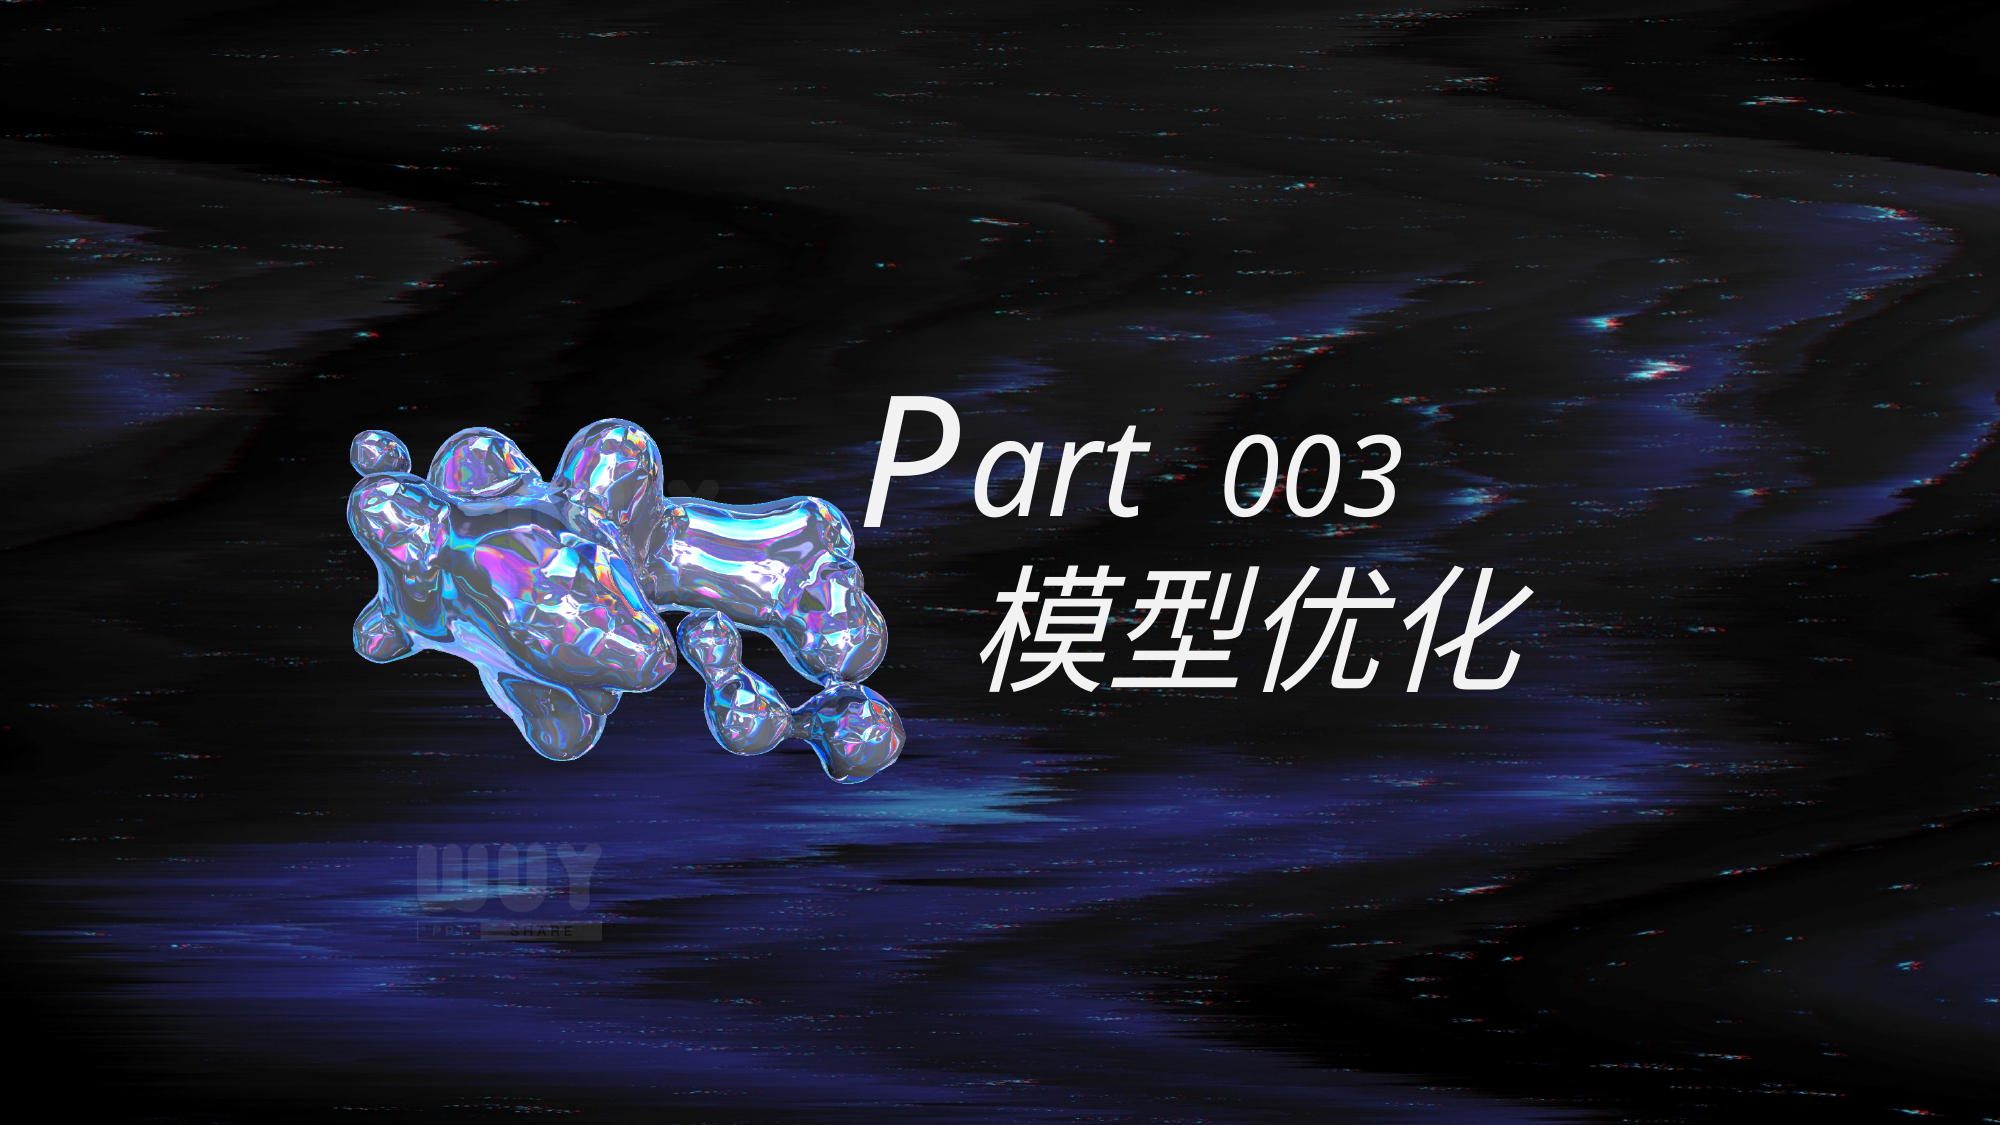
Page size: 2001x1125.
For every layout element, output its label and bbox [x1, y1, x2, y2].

picture [508, 479, 719, 591]
text_box [343, 336, 2000, 788]
picture [0, 0, 2000, 1125]
